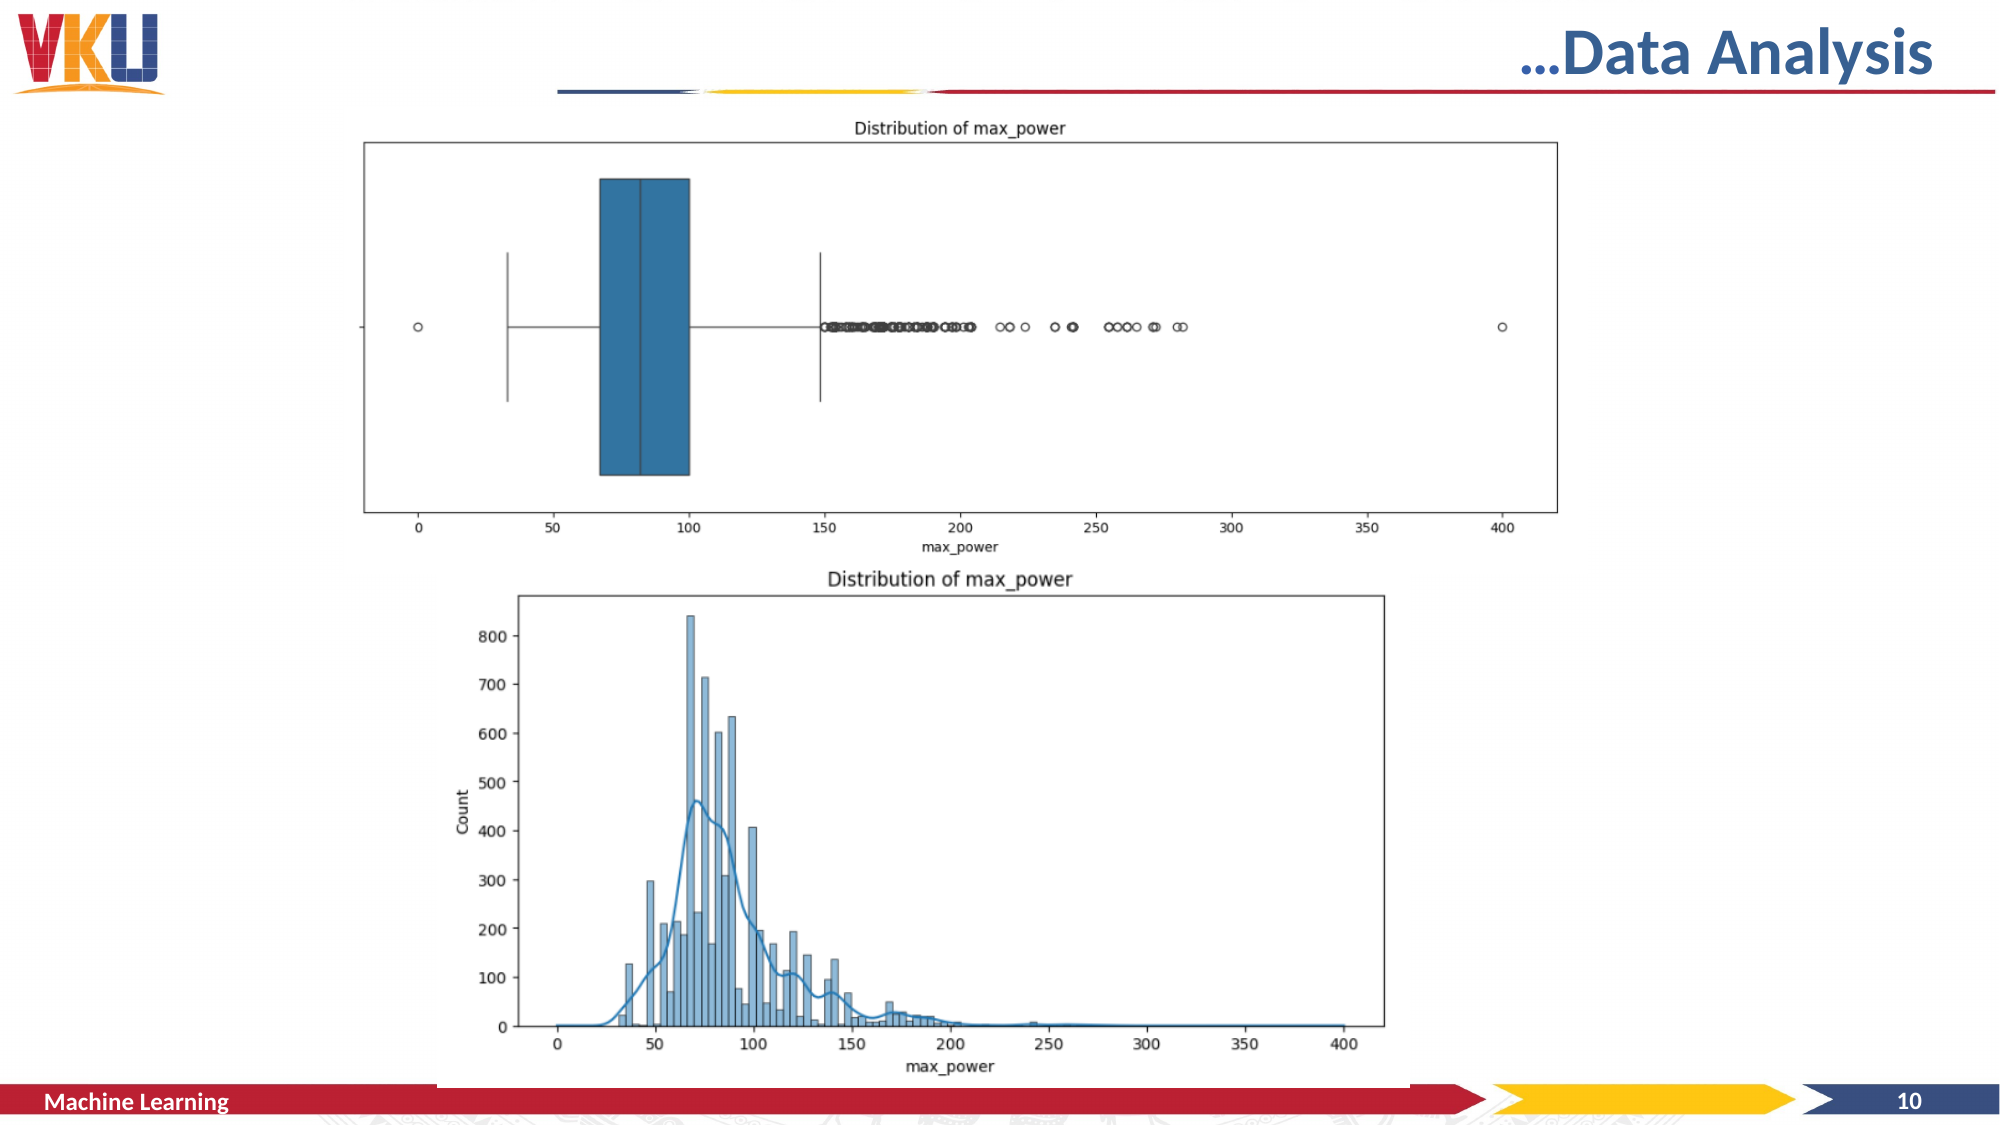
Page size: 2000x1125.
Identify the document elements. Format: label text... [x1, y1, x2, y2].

slide_number 10 [1849, 1073, 1938, 1125]
picture [0, 0, 2000, 1125]
title …Data Analysis [387, 20, 1950, 75]
footer Machine Learning [29, 1070, 663, 1125]
